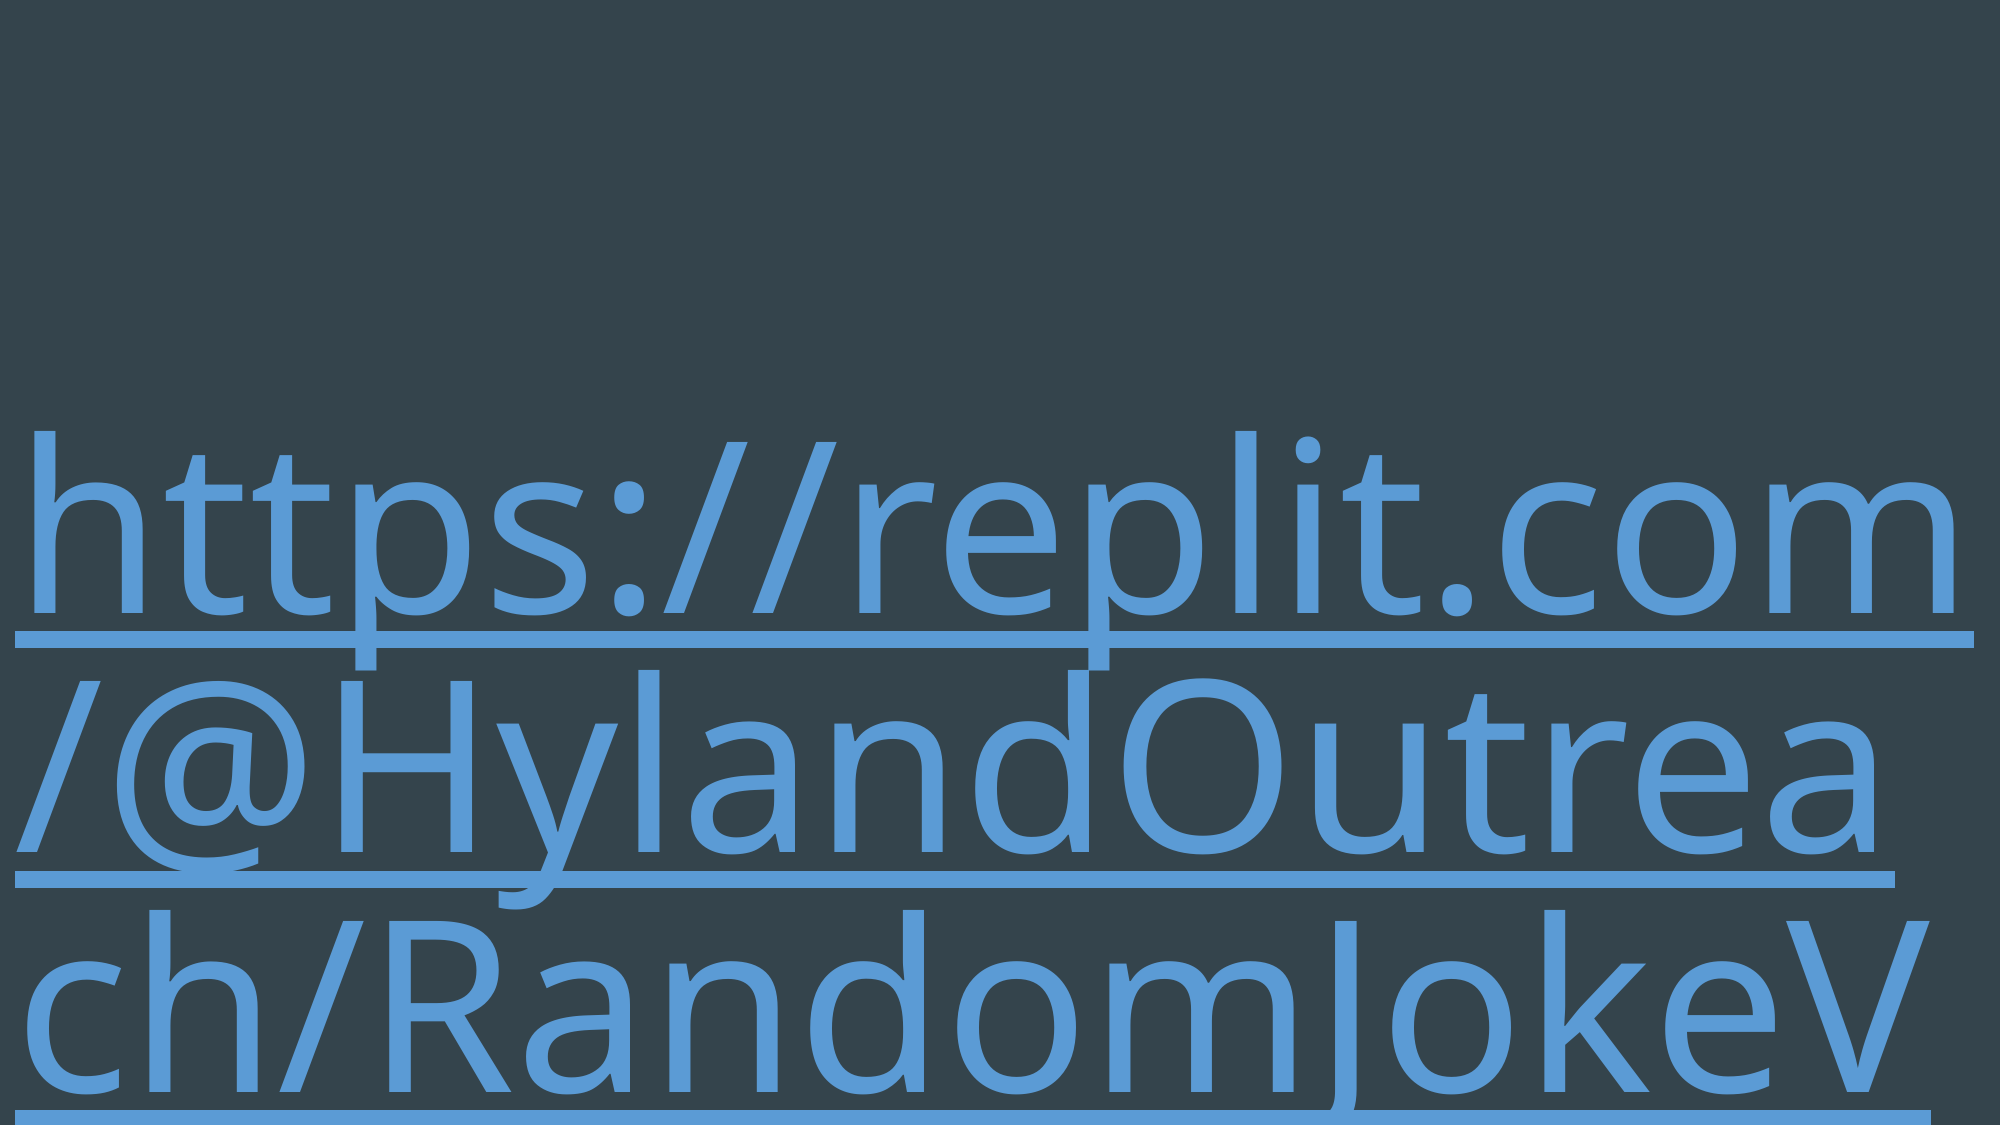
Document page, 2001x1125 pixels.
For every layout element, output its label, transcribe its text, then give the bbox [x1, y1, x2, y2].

text_box https://replit.com/@HylandOutreach/RandomJokeViaApi [0, 366, 2000, 708]
